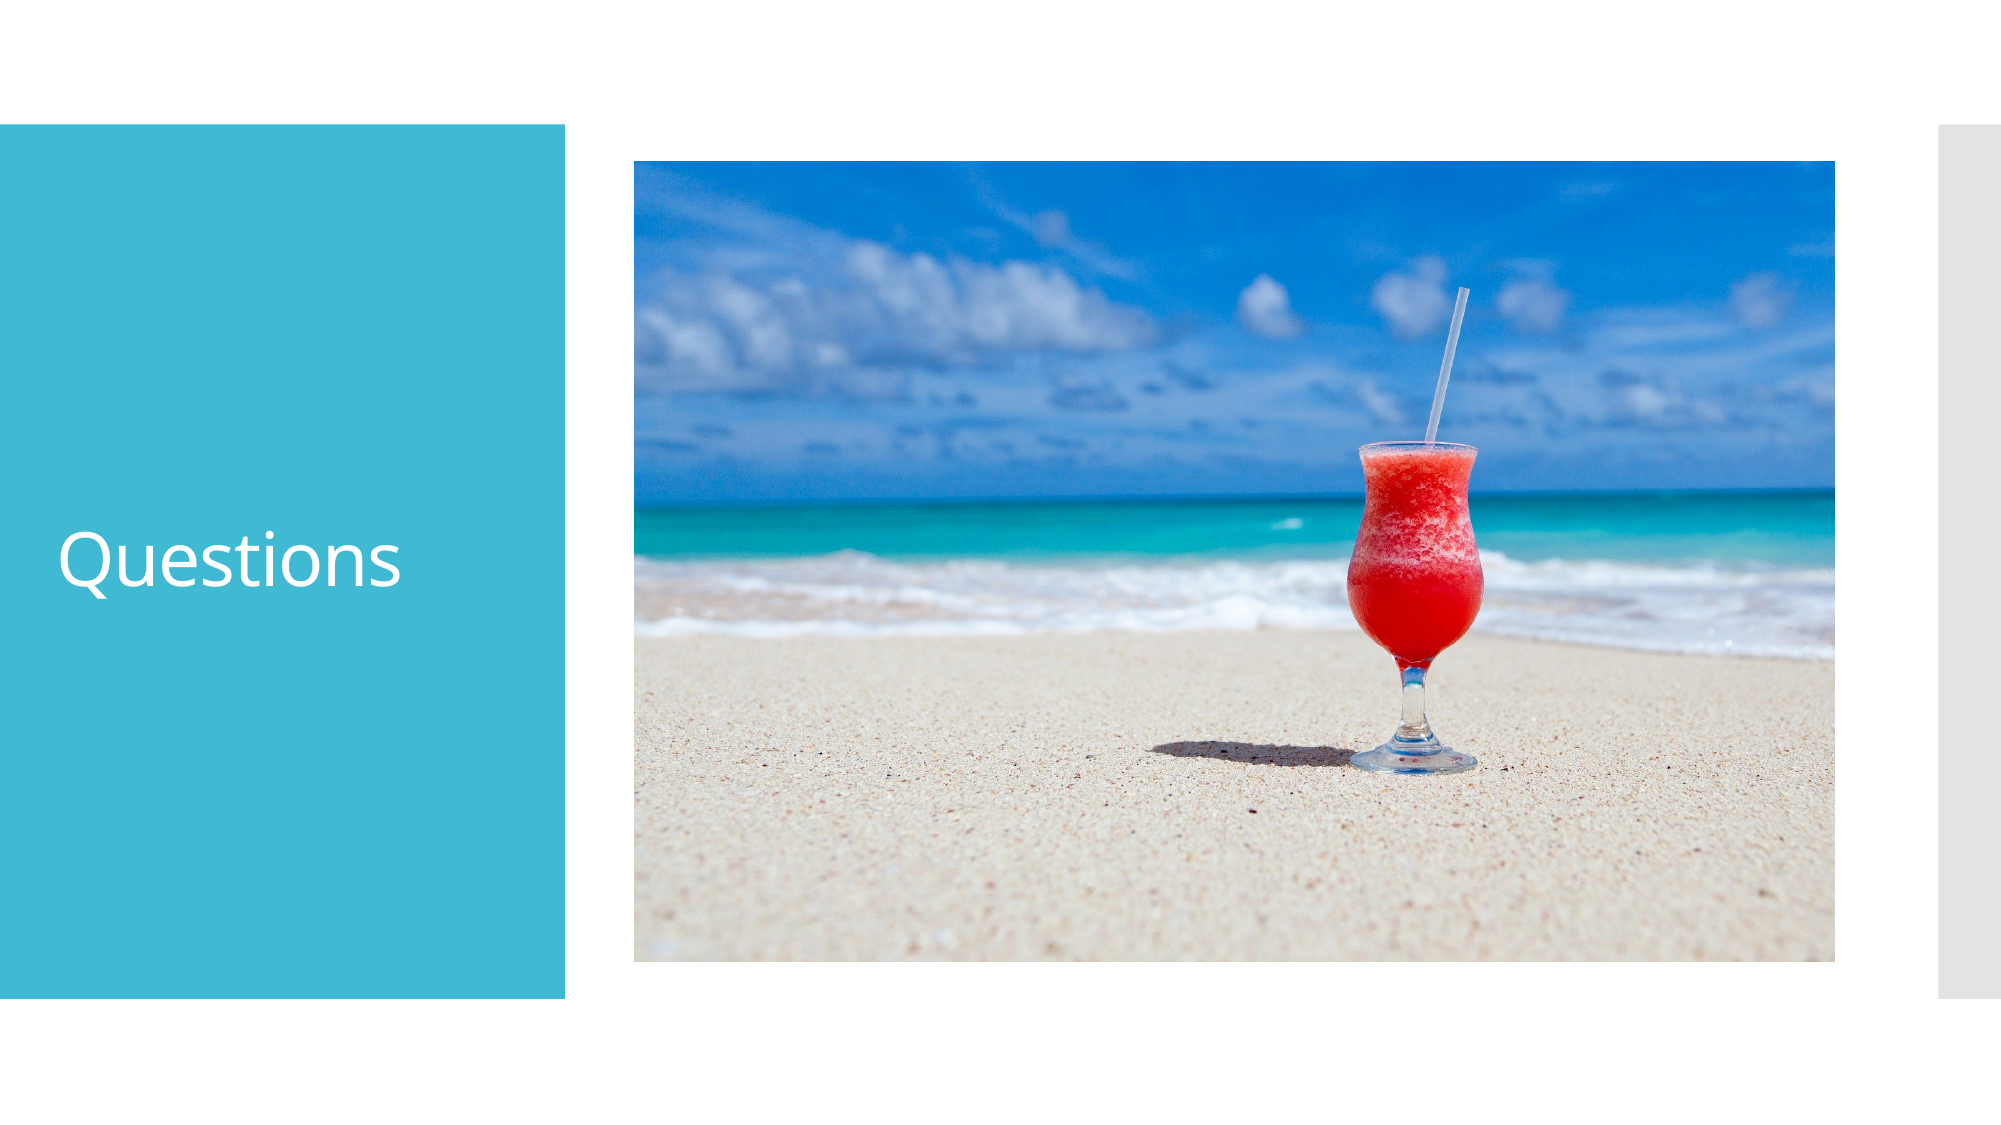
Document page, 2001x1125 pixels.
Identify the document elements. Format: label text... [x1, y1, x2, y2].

title Questions [41, 184, 525, 940]
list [634, 161, 1835, 962]
